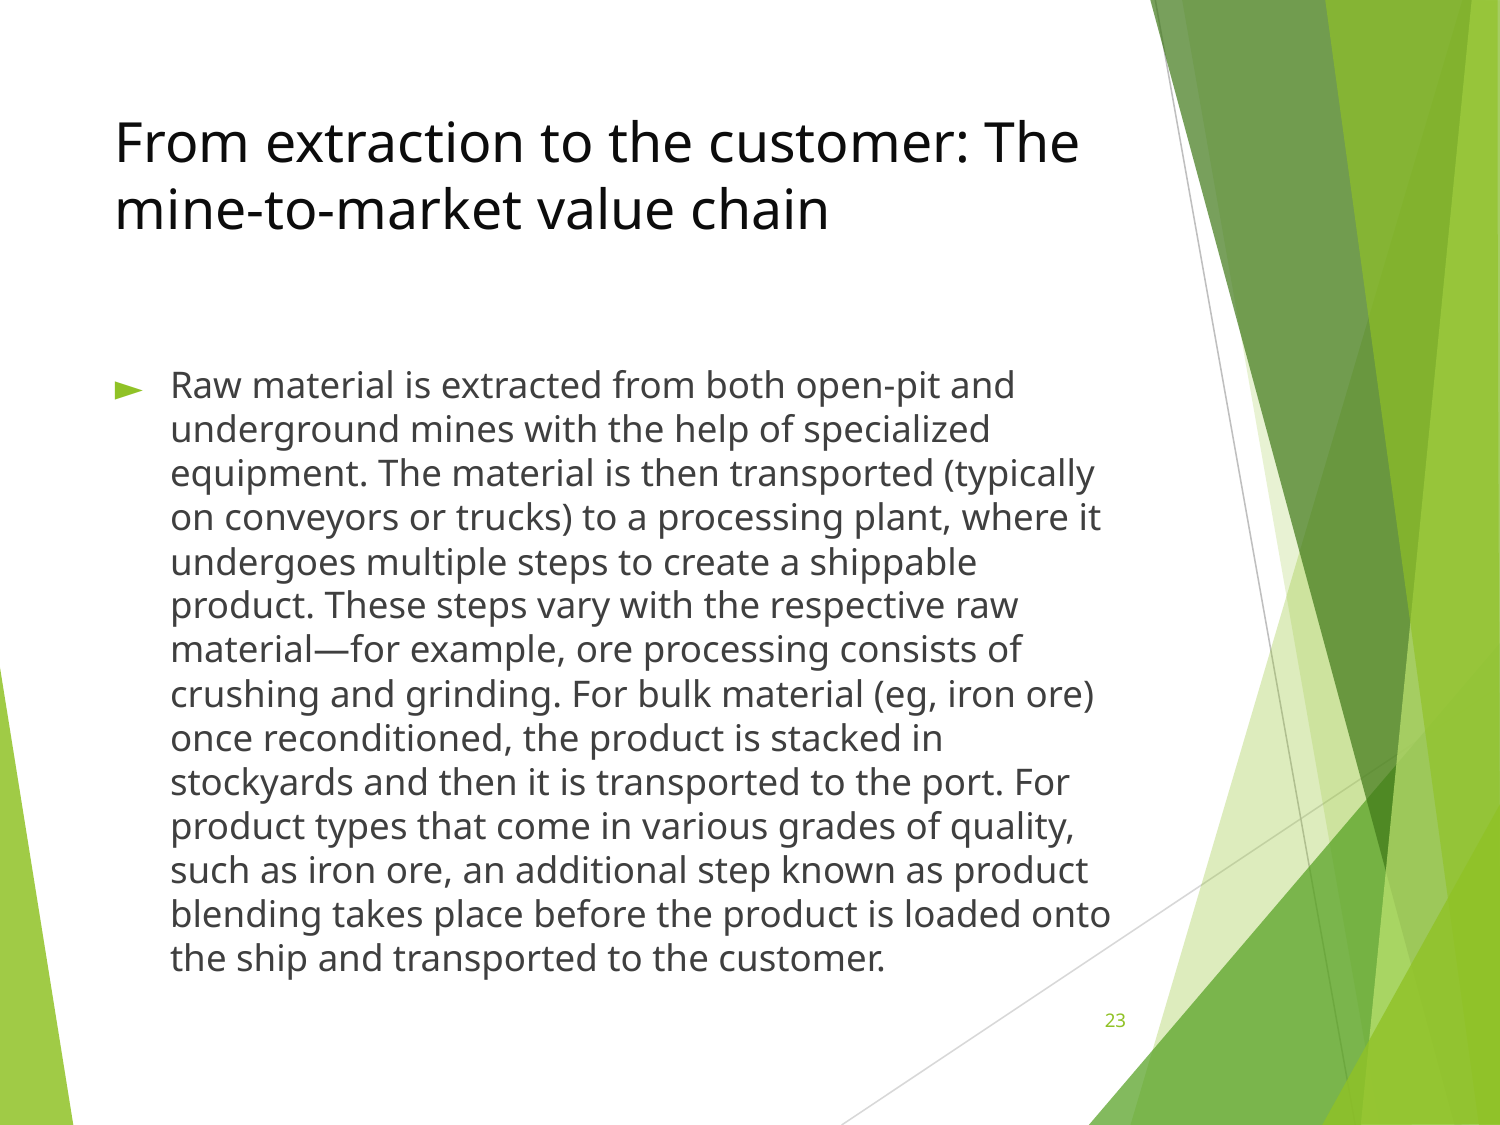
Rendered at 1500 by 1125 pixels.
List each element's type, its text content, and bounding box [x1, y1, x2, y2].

list Raw material is extracted from both open-pit and underground mines with the help of specialized equipment. The material is then transported (typically on conveyors or trucks) to a processing plant, where it undergoes multiple steps to create a shippable product. These steps vary with the respective raw material—for example, ore processing consists of crushing and grinding. For bulk material (eg, iron ore) once reconditioned, the product is stacked in stockyards and then it is transported to the port. For product types that come in various grades of quality, such as iron ore, an additional step known as product blending takes place before the product is loaded onto the ship and transported to the customer. [99, 354, 1142, 992]
title From extraction to the customer: The mine-to-market value chain [99, 99, 1142, 317]
slide_number ‹#› [1057, 991, 1142, 1051]
